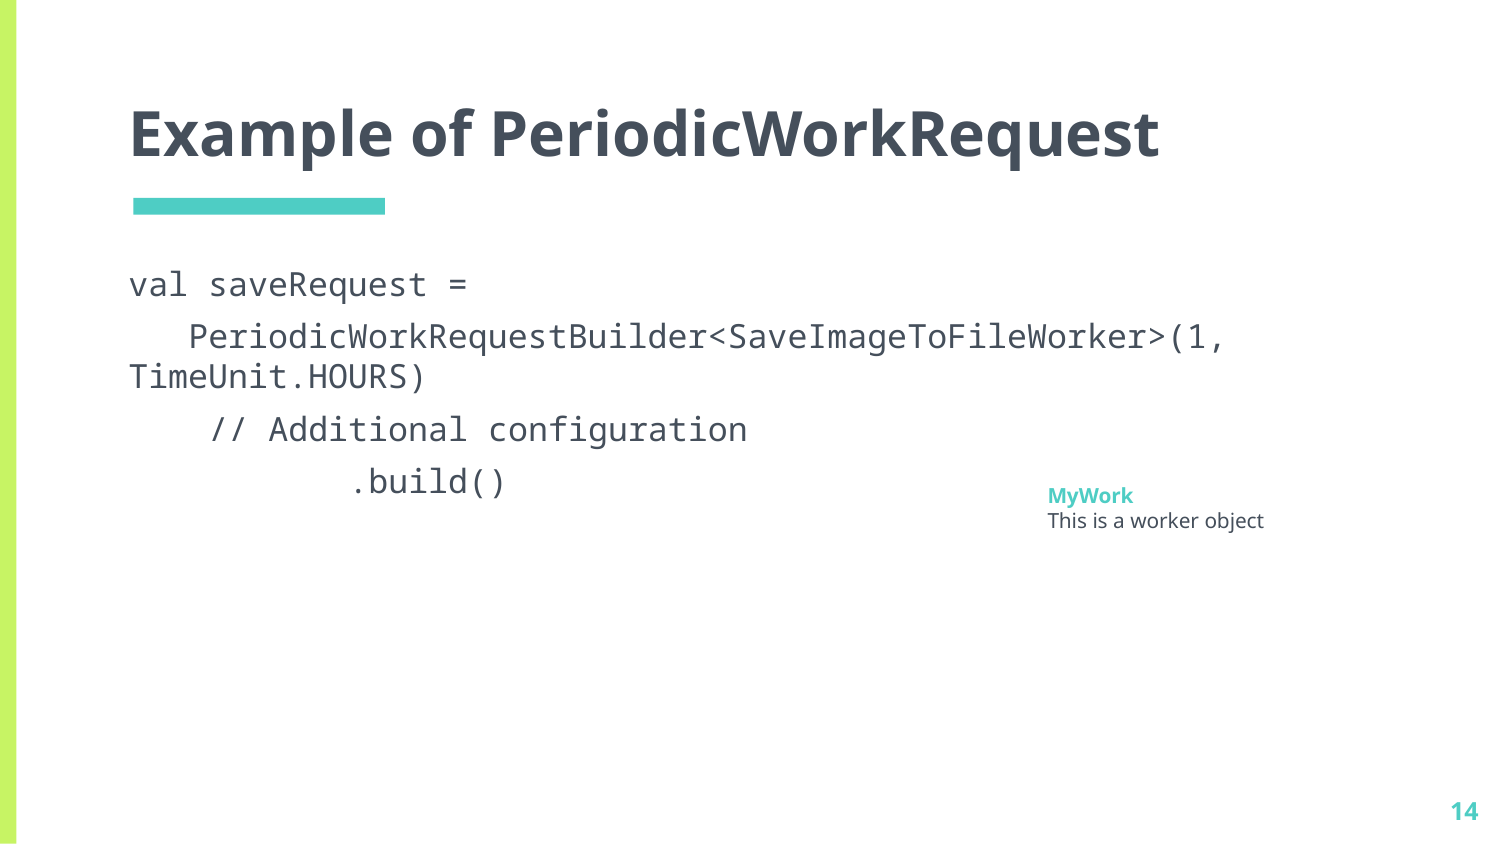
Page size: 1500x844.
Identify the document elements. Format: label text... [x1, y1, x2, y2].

list val saveRequest = PeriodicWorkRequestBuilder<SaveImageToFileWorker>(1, TimeUnit.HOURS) // Additional configuration .build() [113, 247, 1461, 719]
slide_number 14 [1403, 780, 1494, 832]
title Example of PeriodicWorkRequest [113, 24, 1387, 184]
list MyWork This is a worker object [1032, 467, 1443, 665]
